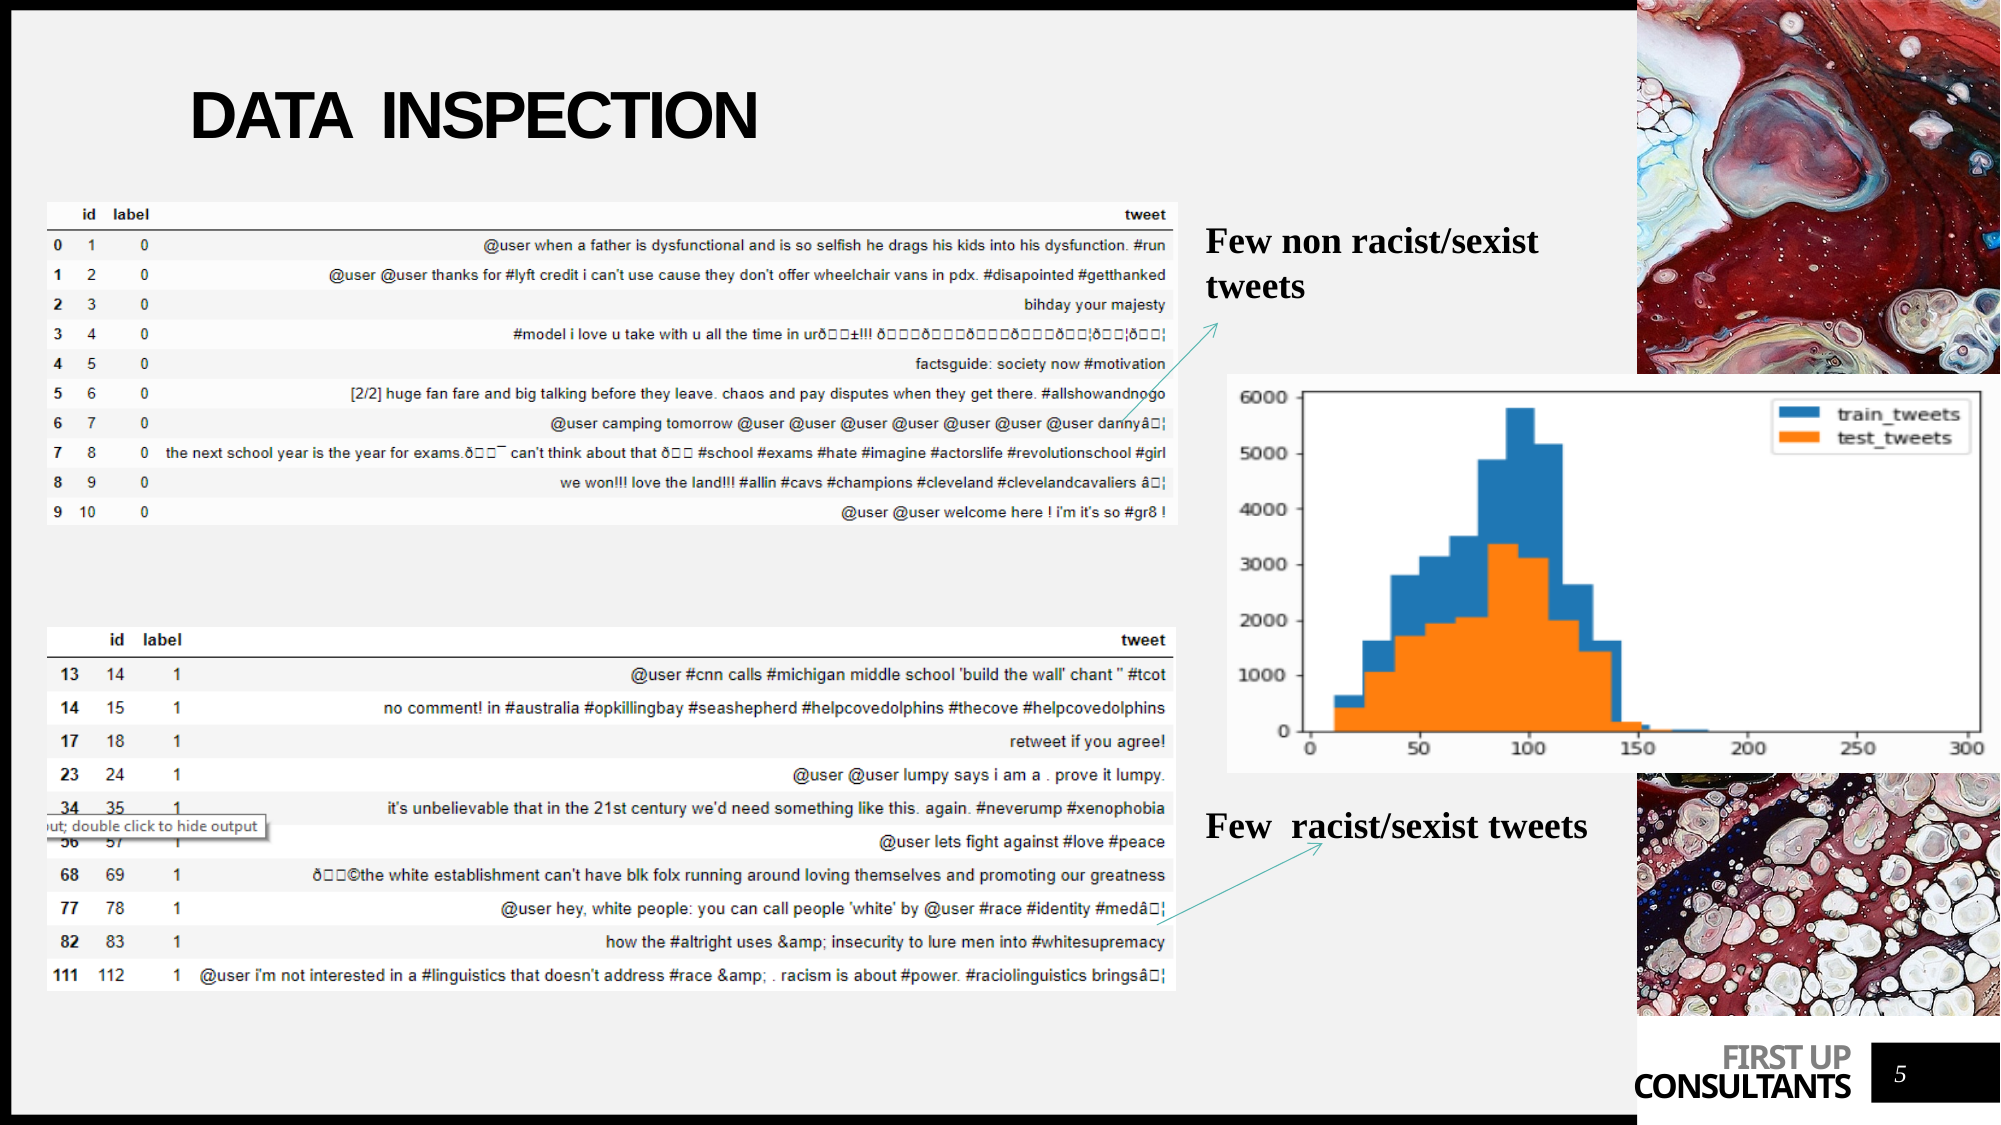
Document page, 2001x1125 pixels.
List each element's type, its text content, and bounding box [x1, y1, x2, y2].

slide_number 5 [1877, 1050, 1924, 1096]
text_box Few non racist/sexist tweets Few racist/sexist tweets [1190, 209, 1605, 854]
picture [47, 627, 1176, 991]
picture [1227, 0, 2000, 1016]
title Data inspection [49, 50, 901, 185]
picture [47, 202, 1178, 525]
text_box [1119, 323, 1220, 422]
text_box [1156, 843, 1323, 925]
